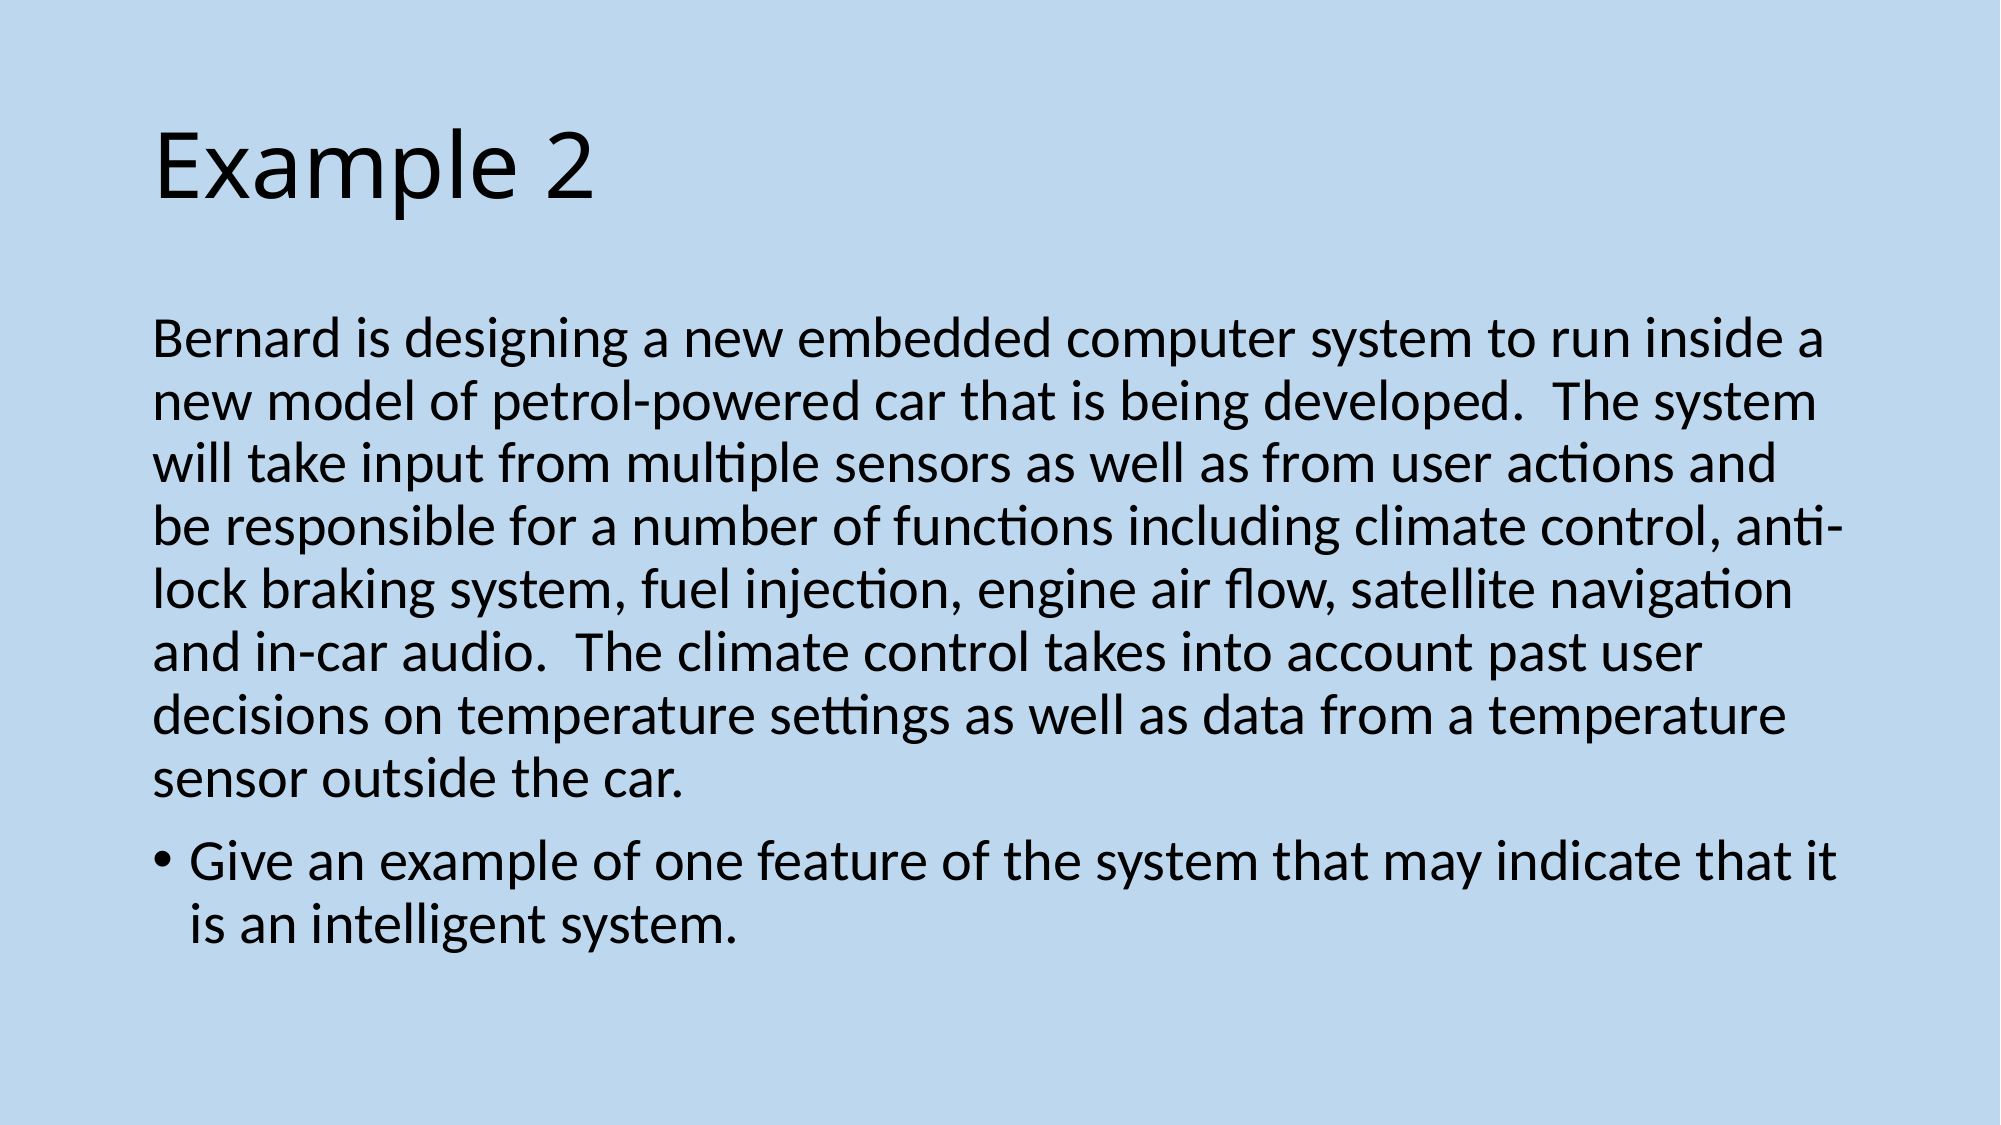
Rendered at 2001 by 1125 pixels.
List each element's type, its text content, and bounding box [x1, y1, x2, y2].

title Example 2 [137, 59, 1863, 278]
list Bernard is designing a new embedded computer system to run inside a new model of petrol-powered car that is being developed. The system will take input from multiple sensors as well as from user actions and be responsible for a number of functions including climate control, anti-lock braking system, fuel injection, engine air flow, satellite navigation and in-car audio. The climate control takes into account past user decisions on temperature settings as well as data from a temperature sensor outside the car. Give an example of one feature of the system that may indicate that it is an intelligent system. [137, 299, 1863, 1014]
